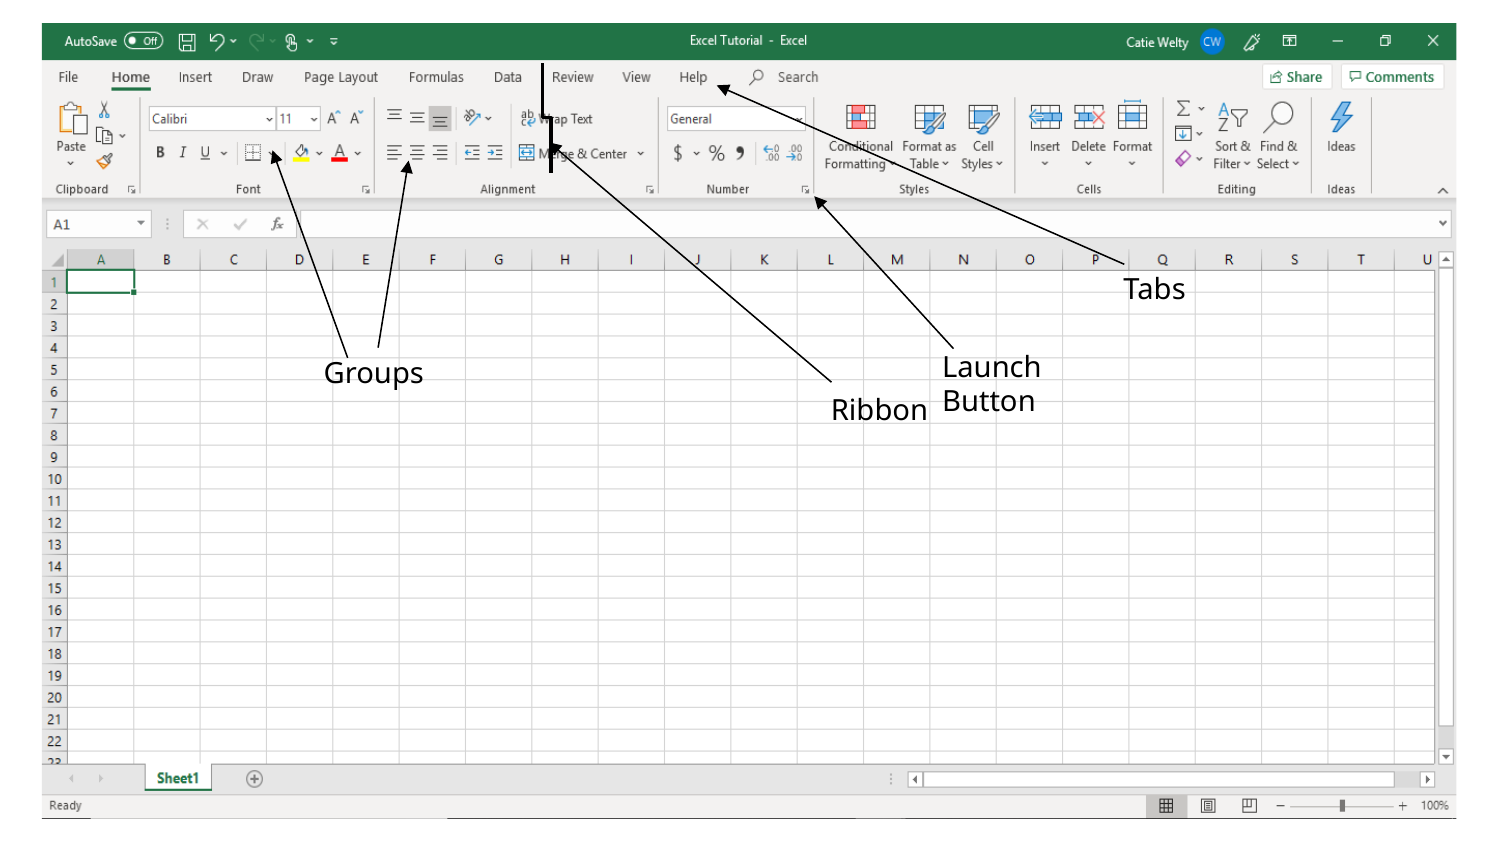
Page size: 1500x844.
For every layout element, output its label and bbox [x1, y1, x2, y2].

text_box [377, 160, 409, 348]
text_box [272, 150, 348, 359]
text_box [813, 195, 954, 349]
text_box [716, 85, 1125, 265]
text_box [548, 142, 832, 383]
picture [41, 23, 1457, 820]
text_box [491, 113, 603, 123]
